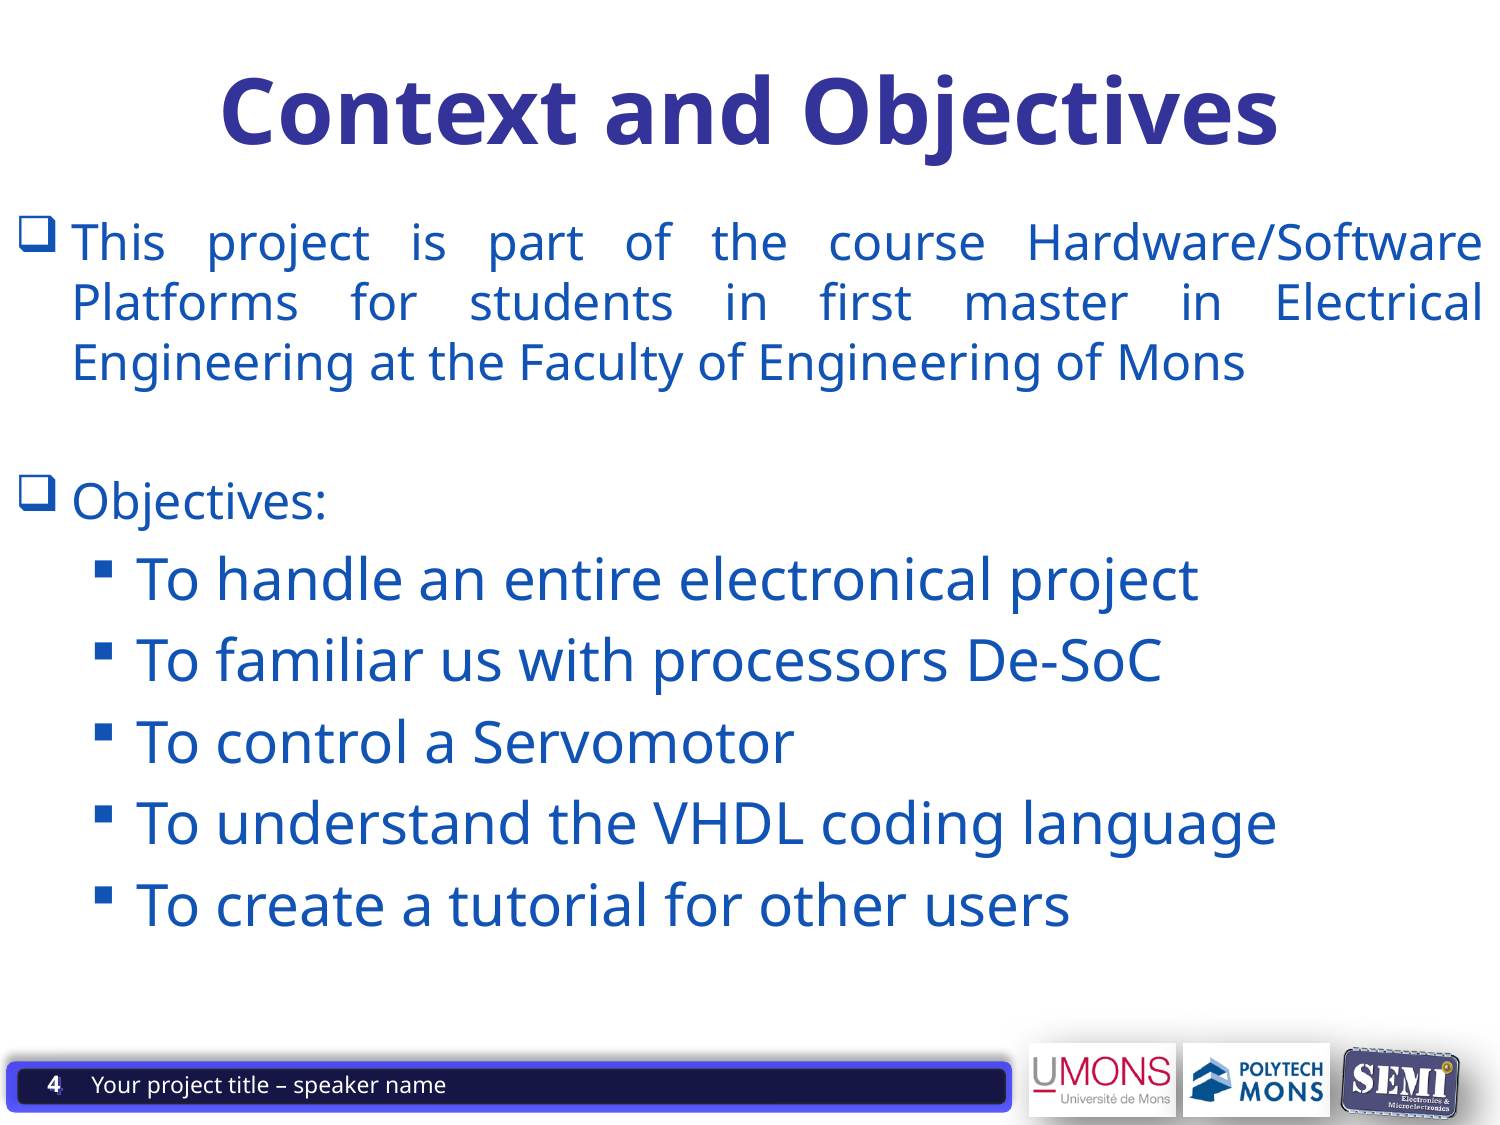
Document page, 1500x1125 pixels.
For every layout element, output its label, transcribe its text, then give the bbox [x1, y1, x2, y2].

title Context and Objectives [0, 44, 1500, 179]
picture [1183, 1080, 1330, 1117]
picture [1340, 1080, 1461, 1120]
slide_number 4 [0, 1080, 111, 1111]
picture [1029, 1080, 1176, 1117]
list This project is part of the course Hardware/Software Platforms for students in first master in Electrical Engineering at the Faculty of Engineering of Mons Objectives: To handle an entire electronical project To familiar us with processors De-SoC To control a Servomotor To understand the VHDL coding language To create a tutorial for other users [0, 202, 1500, 1080]
